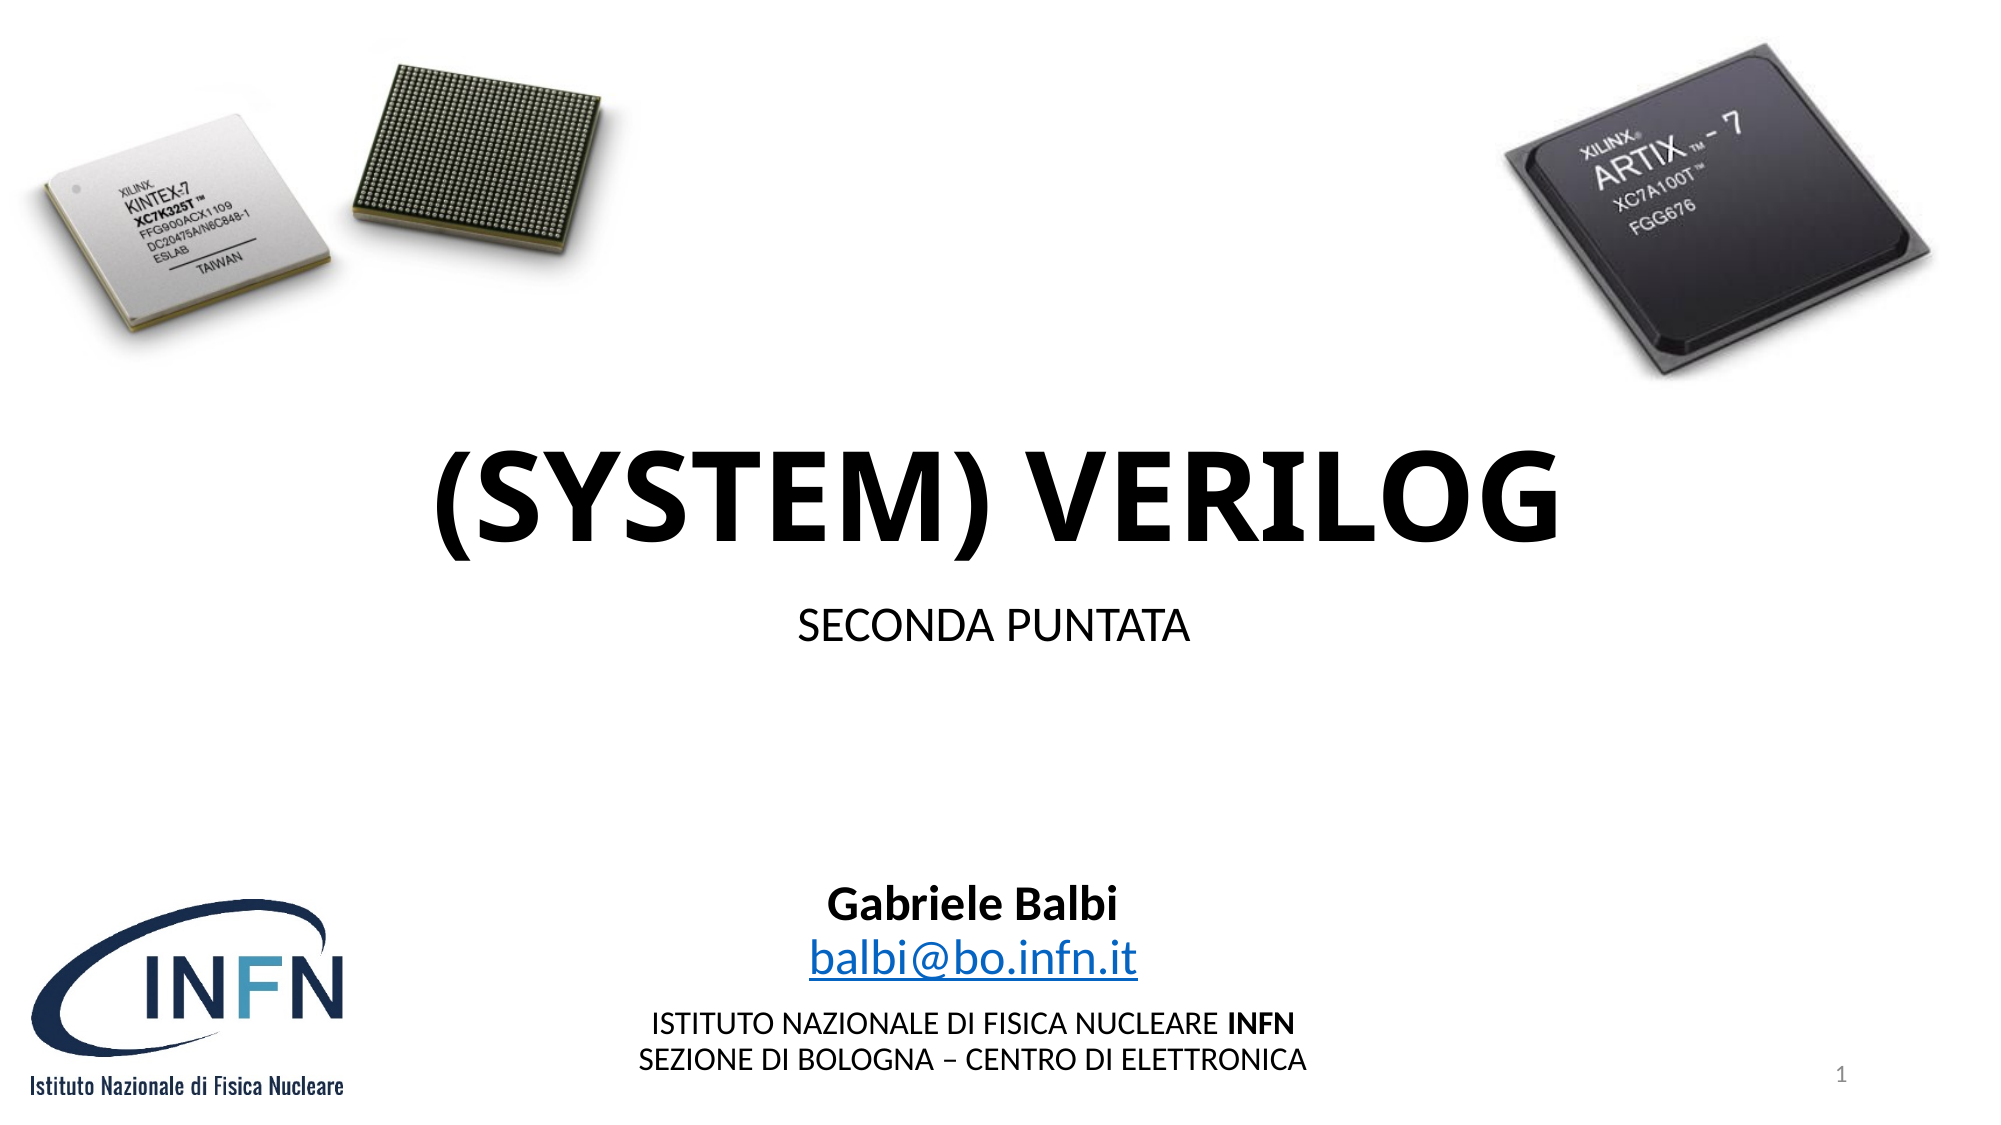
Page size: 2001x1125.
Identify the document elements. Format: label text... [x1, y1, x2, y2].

picture [0, 38, 641, 382]
picture [1495, 36, 1940, 390]
slide_number 1 [1412, 1042, 1863, 1103]
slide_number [137, 1042, 588, 1103]
text_box Gabriele Balbi balbi@bo.infn.it Istituto Nazionale di Fisica Nucleare INFN Sezione di Bologna – Centro di Elettronica [191, 869, 1756, 1125]
subtitle SECONDA PUNTATA [249, 590, 1750, 863]
title (System) Verilog [249, 184, 1750, 576]
picture [31, 899, 343, 1095]
